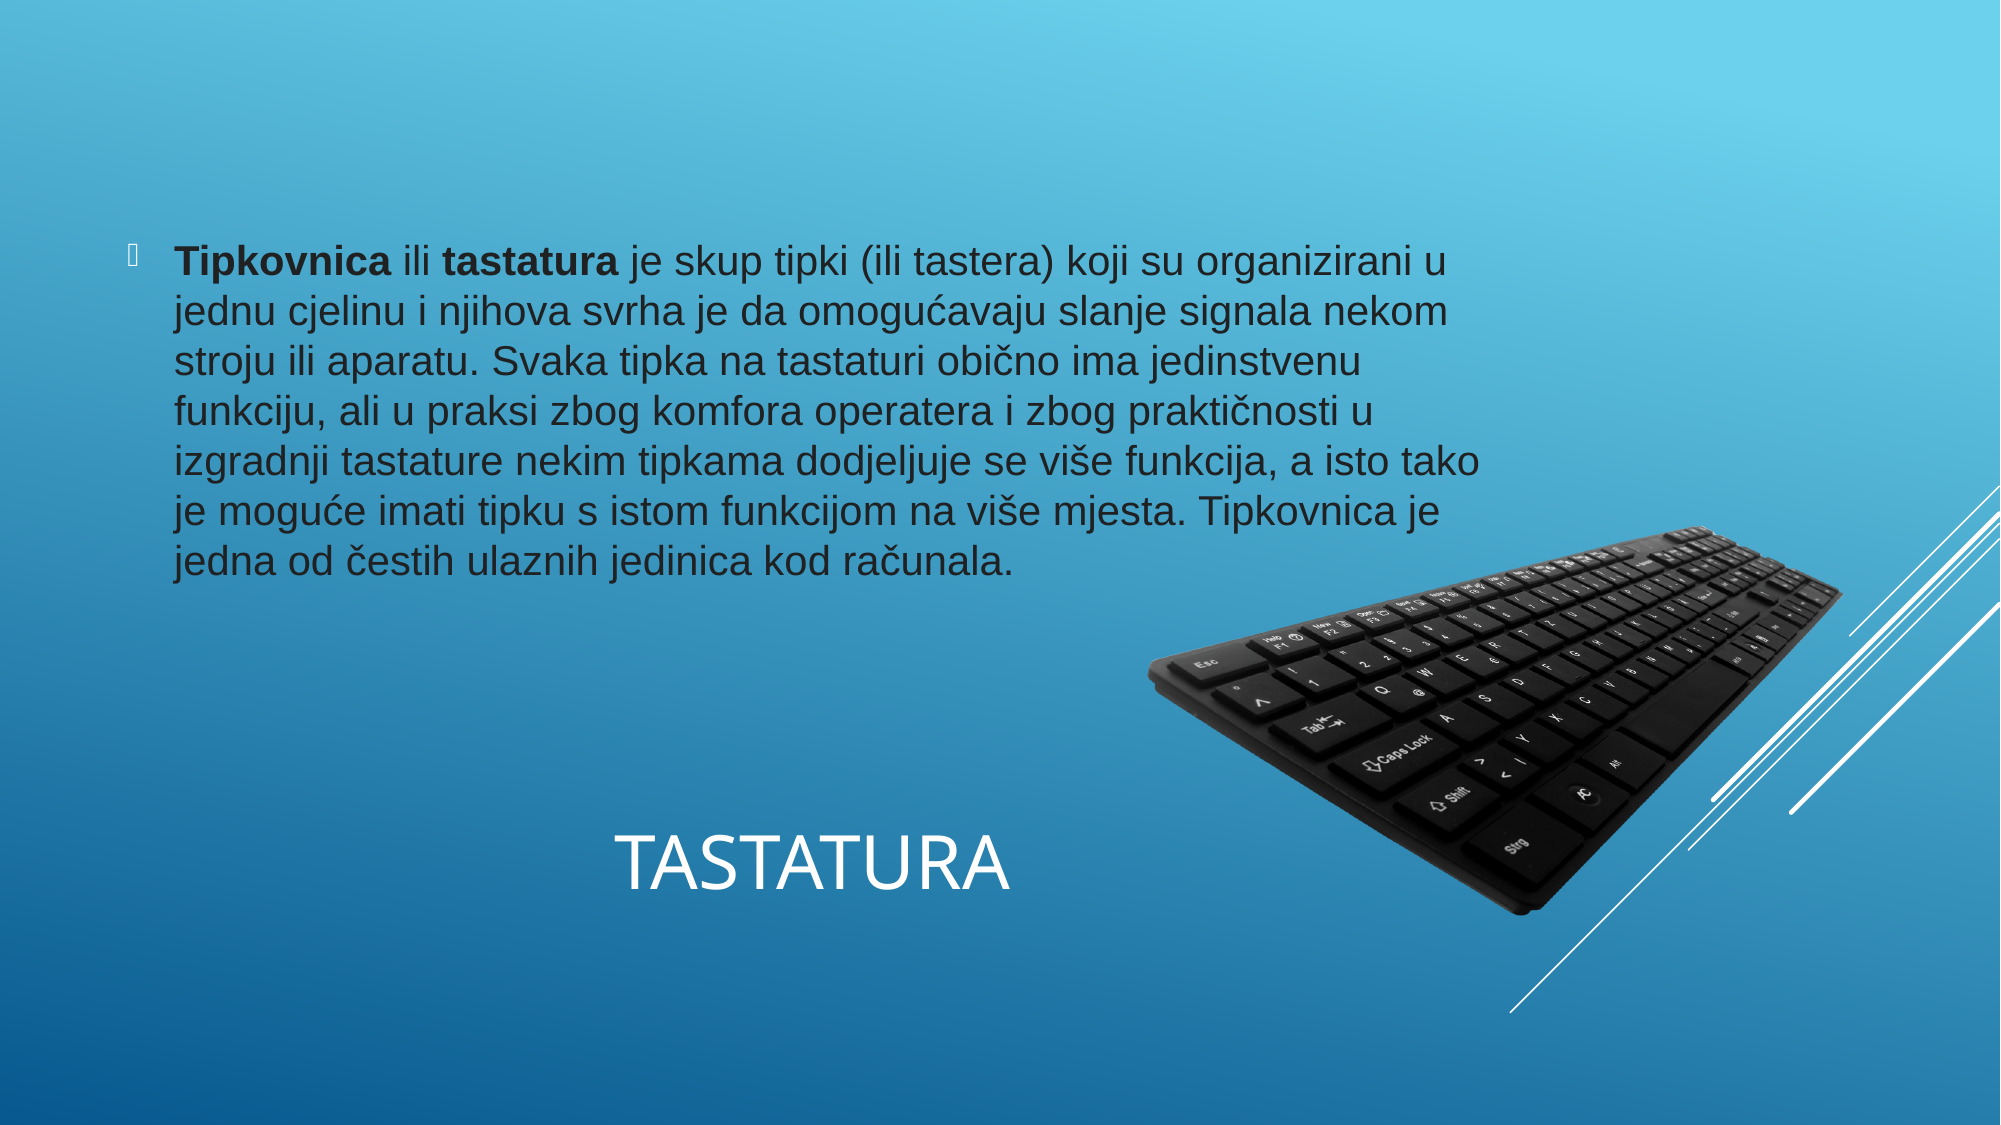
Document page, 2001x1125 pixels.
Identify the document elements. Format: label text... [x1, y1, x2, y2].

title Tastatura [112, 736, 1513, 984]
list Tipkovnica ili tastatura je skup tipki (ili tastera) koji su organizirani u jednu cjelinu i njihova svrha je da omogućavaju slanje signala nekom stroju ili aparatu. Svaka tipka na tastaturi obično ima jedinstvenu funkciju, ali u praksi zbog komfora operatera i zbog praktičnosti u izgradnji tastature nekim tipkama dodjeljuje se više funkcija, a isto tako je moguće imati tipku s istom funkcijom na više mjesta. Tipkovnica je jedna od čestih ulaznih jedinica kod računala. [112, 112, 1513, 706]
picture [1135, 517, 1851, 924]
